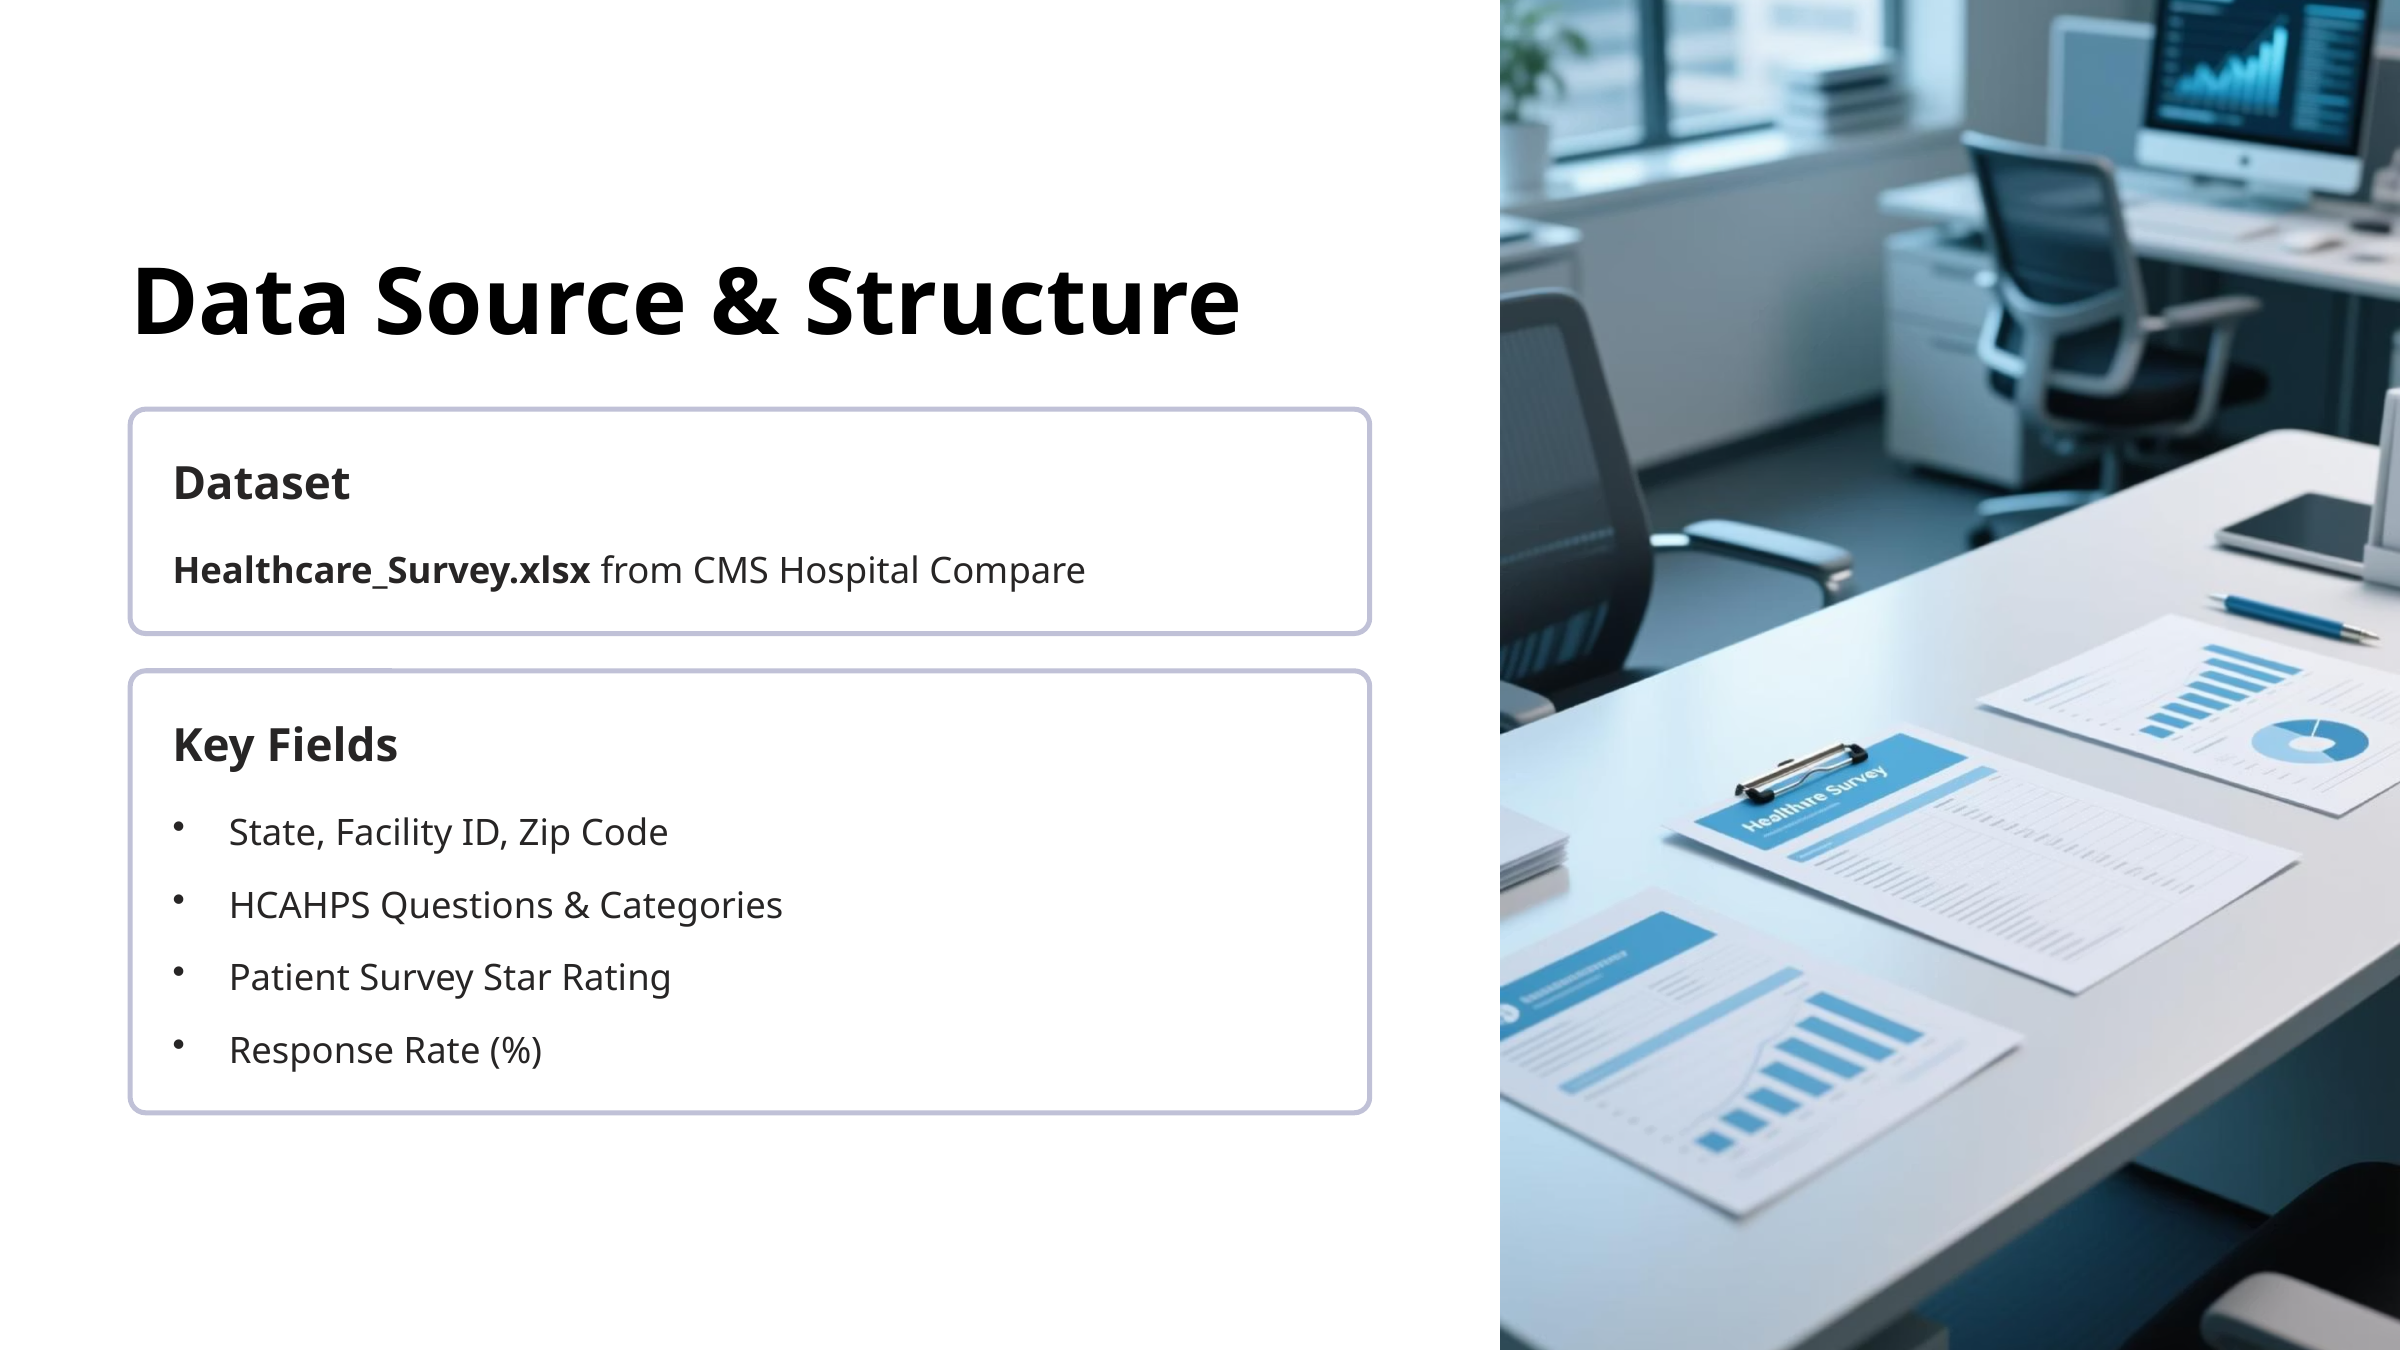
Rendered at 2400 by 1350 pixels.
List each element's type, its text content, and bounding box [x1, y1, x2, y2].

text_box Dataset [172, 451, 638, 510]
text_box Patient Survey Star Rating [172, 938, 1328, 998]
text_box [130, 409, 1370, 634]
text_box Key Fields [172, 712, 638, 772]
text_box HCAHPS Questions & Categories [172, 865, 1328, 926]
picture [1499, 0, 2400, 1350]
text_box Response Rate (%) [172, 1011, 1328, 1071]
text_box Healthcare_Survey.xlsx from CMS Hospital Compare [172, 531, 1328, 592]
text_box [130, 670, 1370, 1113]
text_box Data Source & Structure [130, 237, 1219, 354]
text_box State, Facility ID, Zip Code [172, 793, 1328, 853]
